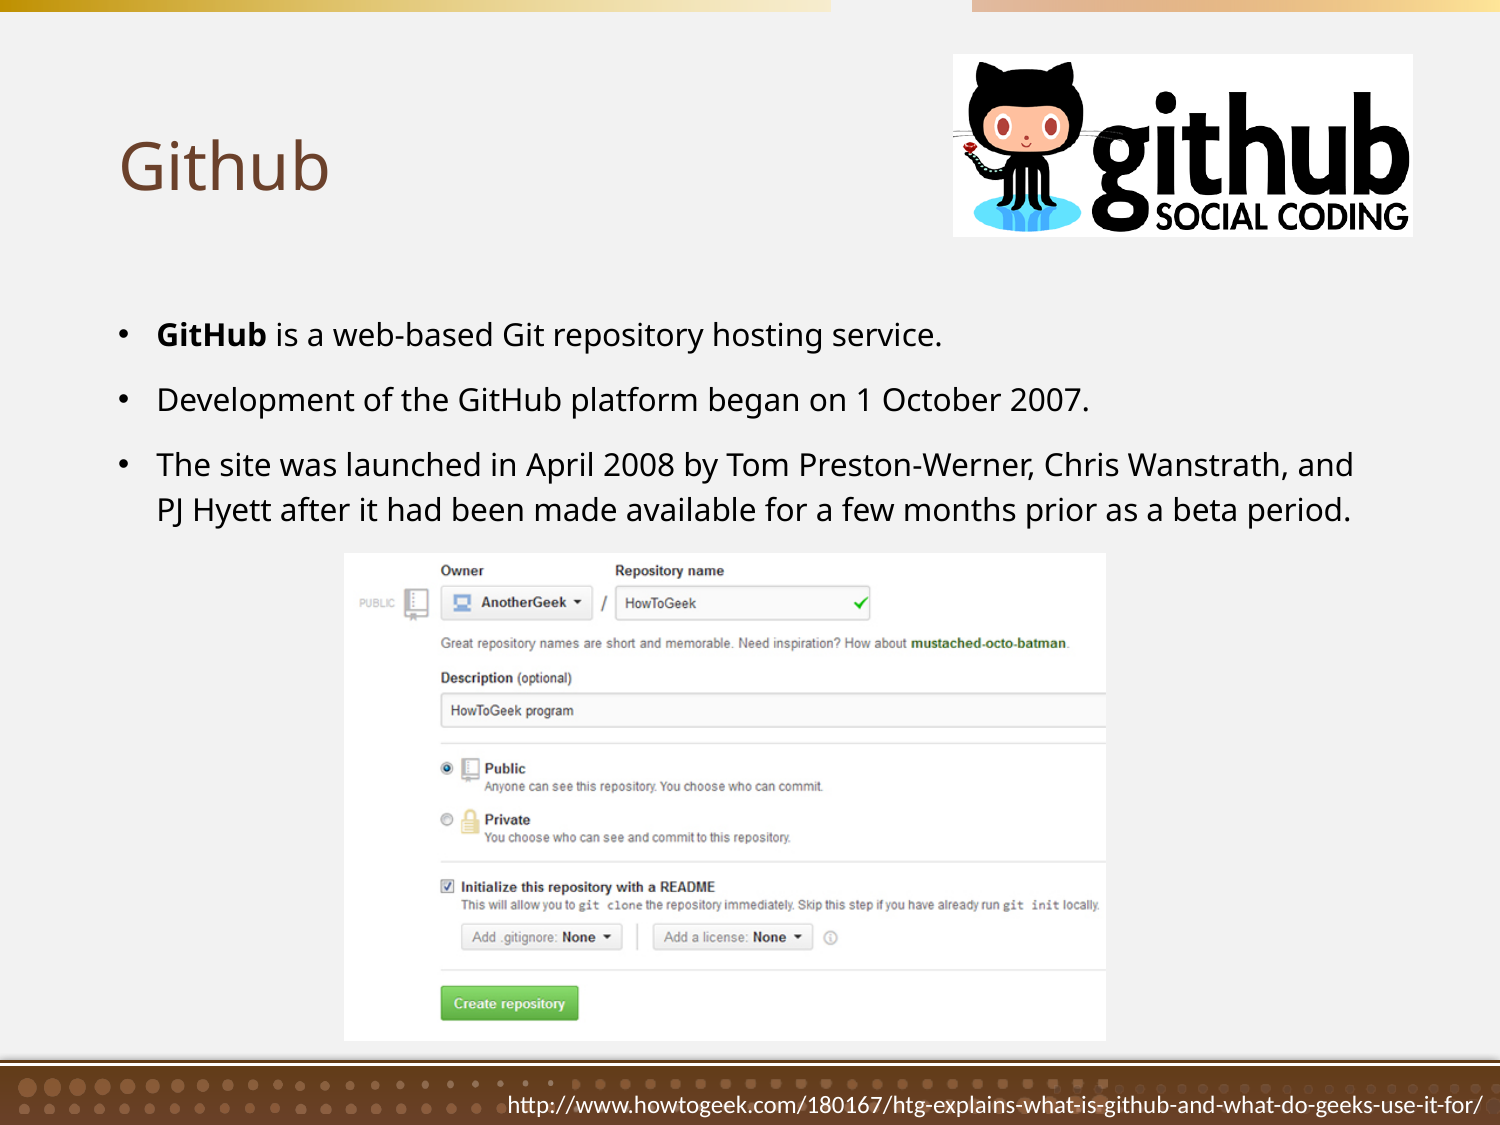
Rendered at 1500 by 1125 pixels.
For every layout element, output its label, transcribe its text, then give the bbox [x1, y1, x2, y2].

picture [953, 54, 1413, 237]
list GitHub is a web-based Git repository hosting service. Development of the GitHub platform began on 1 October 2007. The site was launched in April 2008 by Tom Preston-Werner, Chris Wanstrath, and PJ Hyett after it had been made available for a few months prior as a beta period. [103, 299, 1397, 571]
text_box http://www.howtogeek.com/180167/htg-explains-what-is-github-and-what-do-geeks-use-it-for/ [471, 1081, 1500, 1125]
title Github [103, 59, 1397, 278]
picture [344, 553, 1106, 1041]
